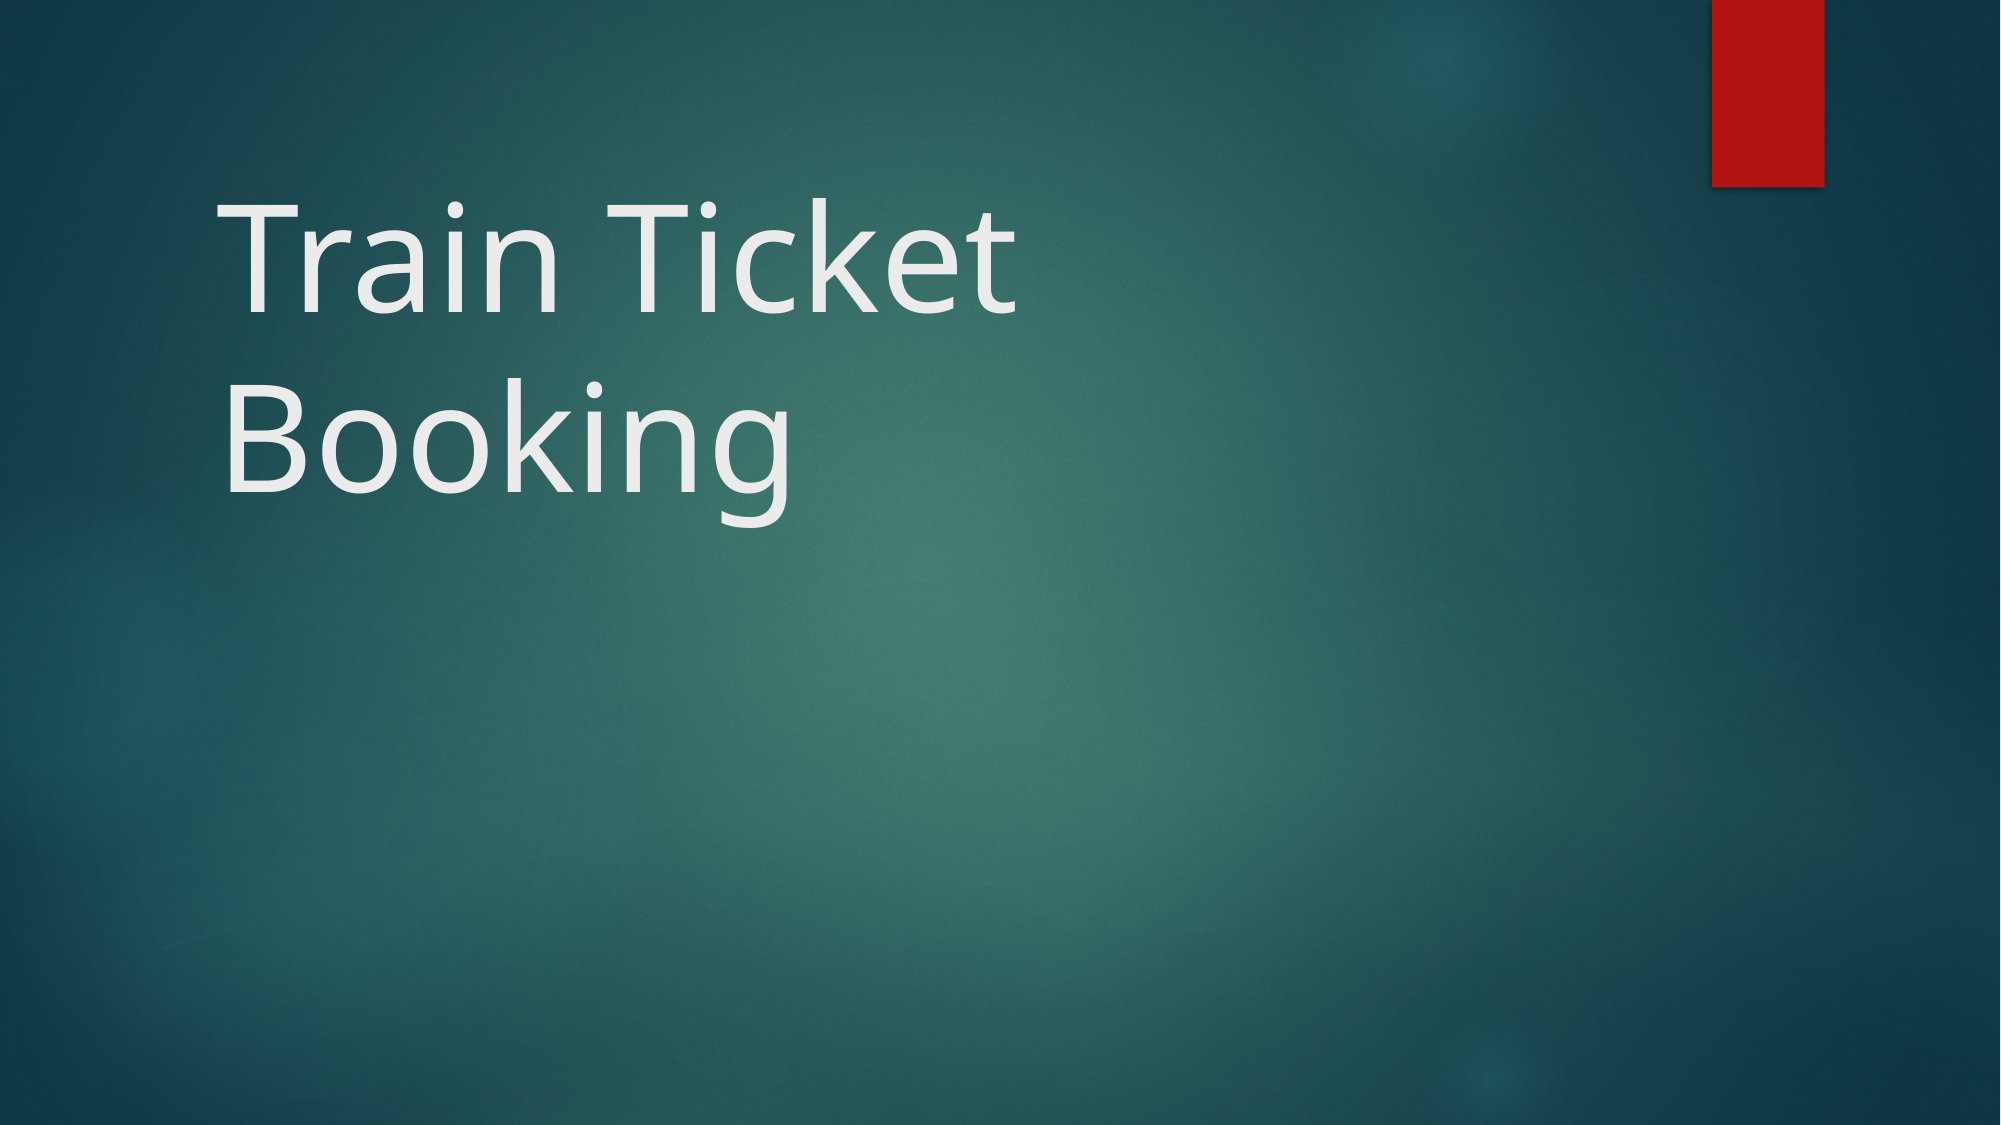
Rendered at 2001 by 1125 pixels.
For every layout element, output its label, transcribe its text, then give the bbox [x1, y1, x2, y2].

picture [0, 0, 2001, 1125]
text_box Train Ticket Booking [202, 326, 1650, 531]
